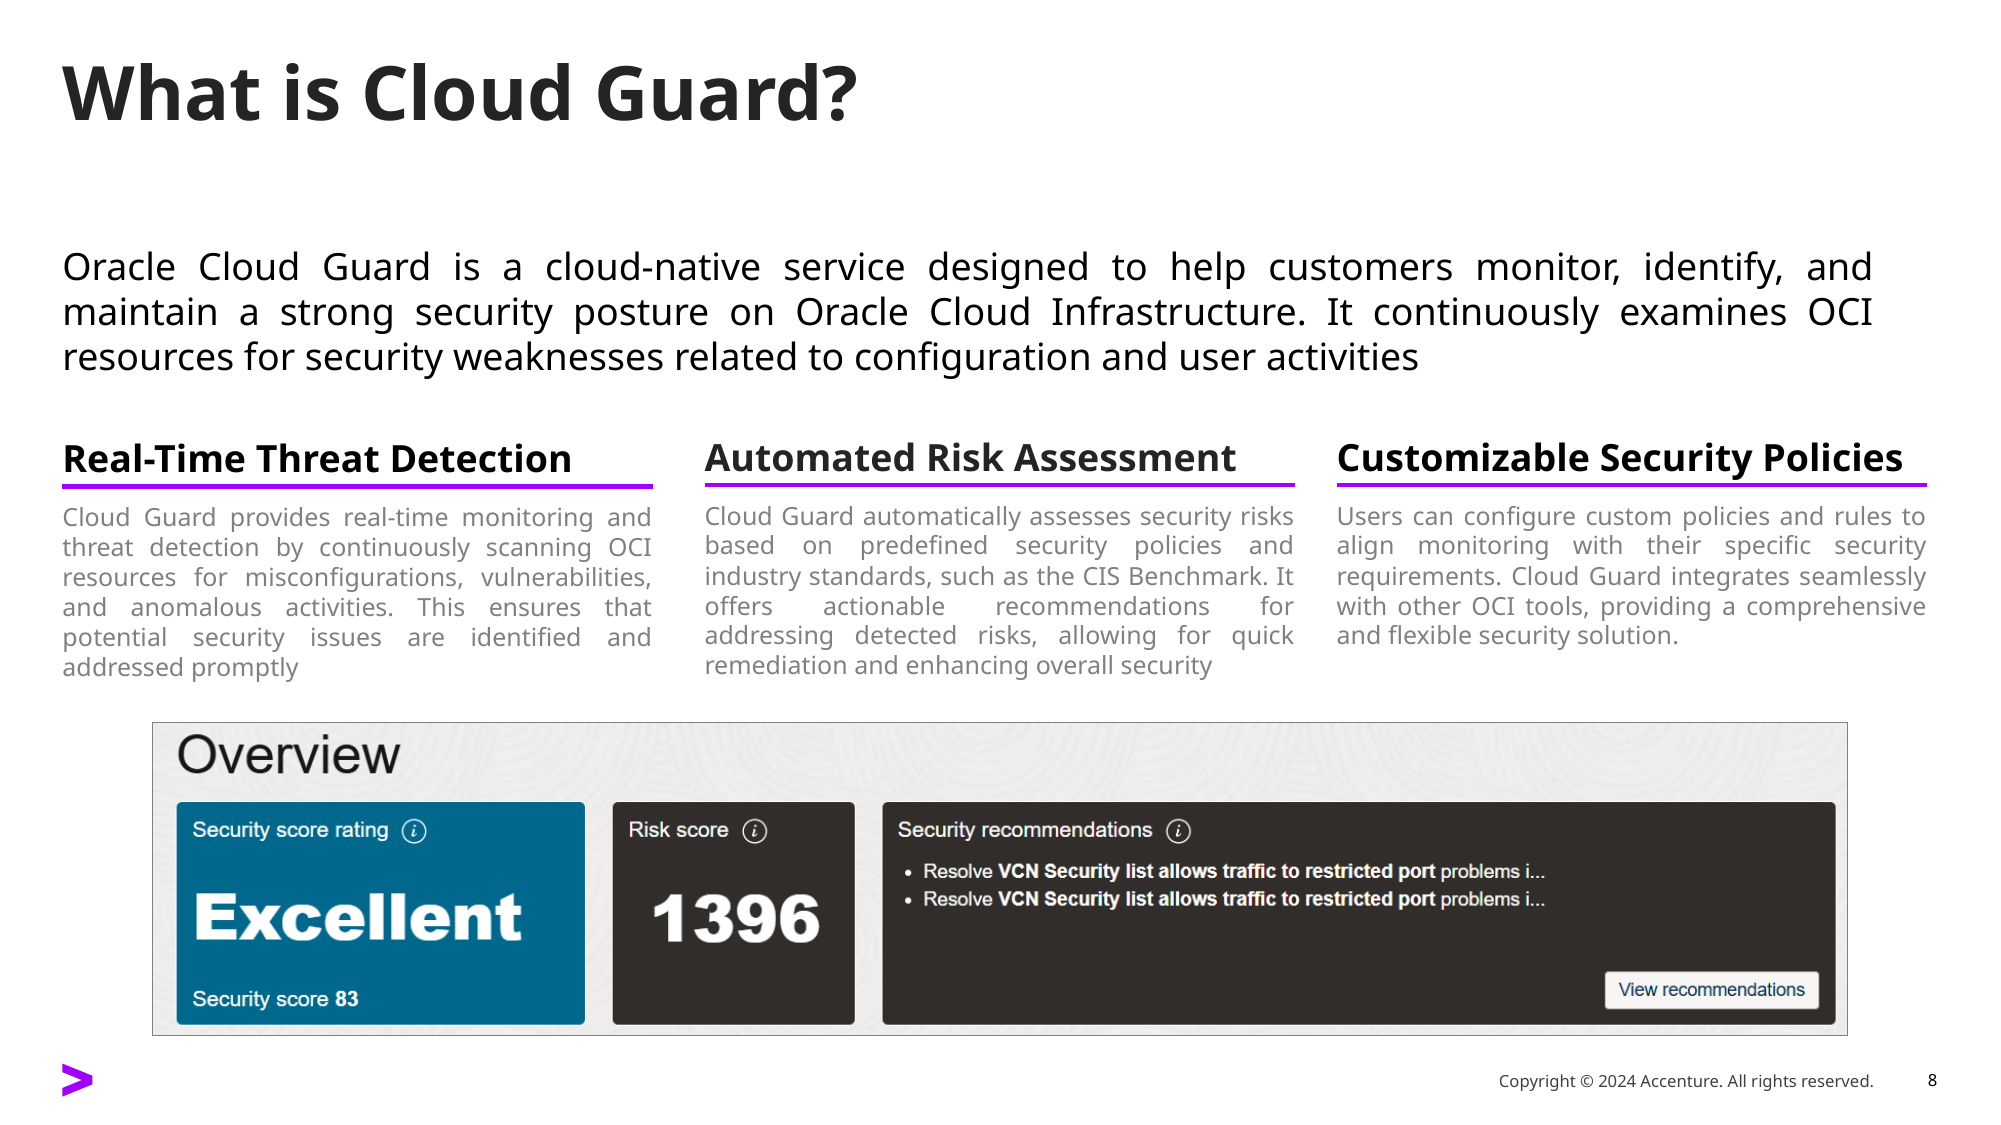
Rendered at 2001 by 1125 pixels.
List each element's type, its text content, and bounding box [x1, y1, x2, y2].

slide_number 8 [1883, 1064, 1938, 1098]
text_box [704, 433, 1296, 694]
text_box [62, 434, 653, 696]
footer Copyright © 2024 Accenture. All rights reserved. [1200, 1064, 1875, 1097]
title What is Cloud Guard? [62, 62, 1938, 225]
picture [152, 722, 1848, 1036]
text_box Oracle Cloud Guard is a cloud-native service designed to help customers monitor, identify, and maintain a strong security posture on Oracle Cloud Infrastructure. It continuously examines OCI resources for security weaknesses related to configuration and user activities [62, 243, 1875, 394]
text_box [1336, 433, 1928, 694]
